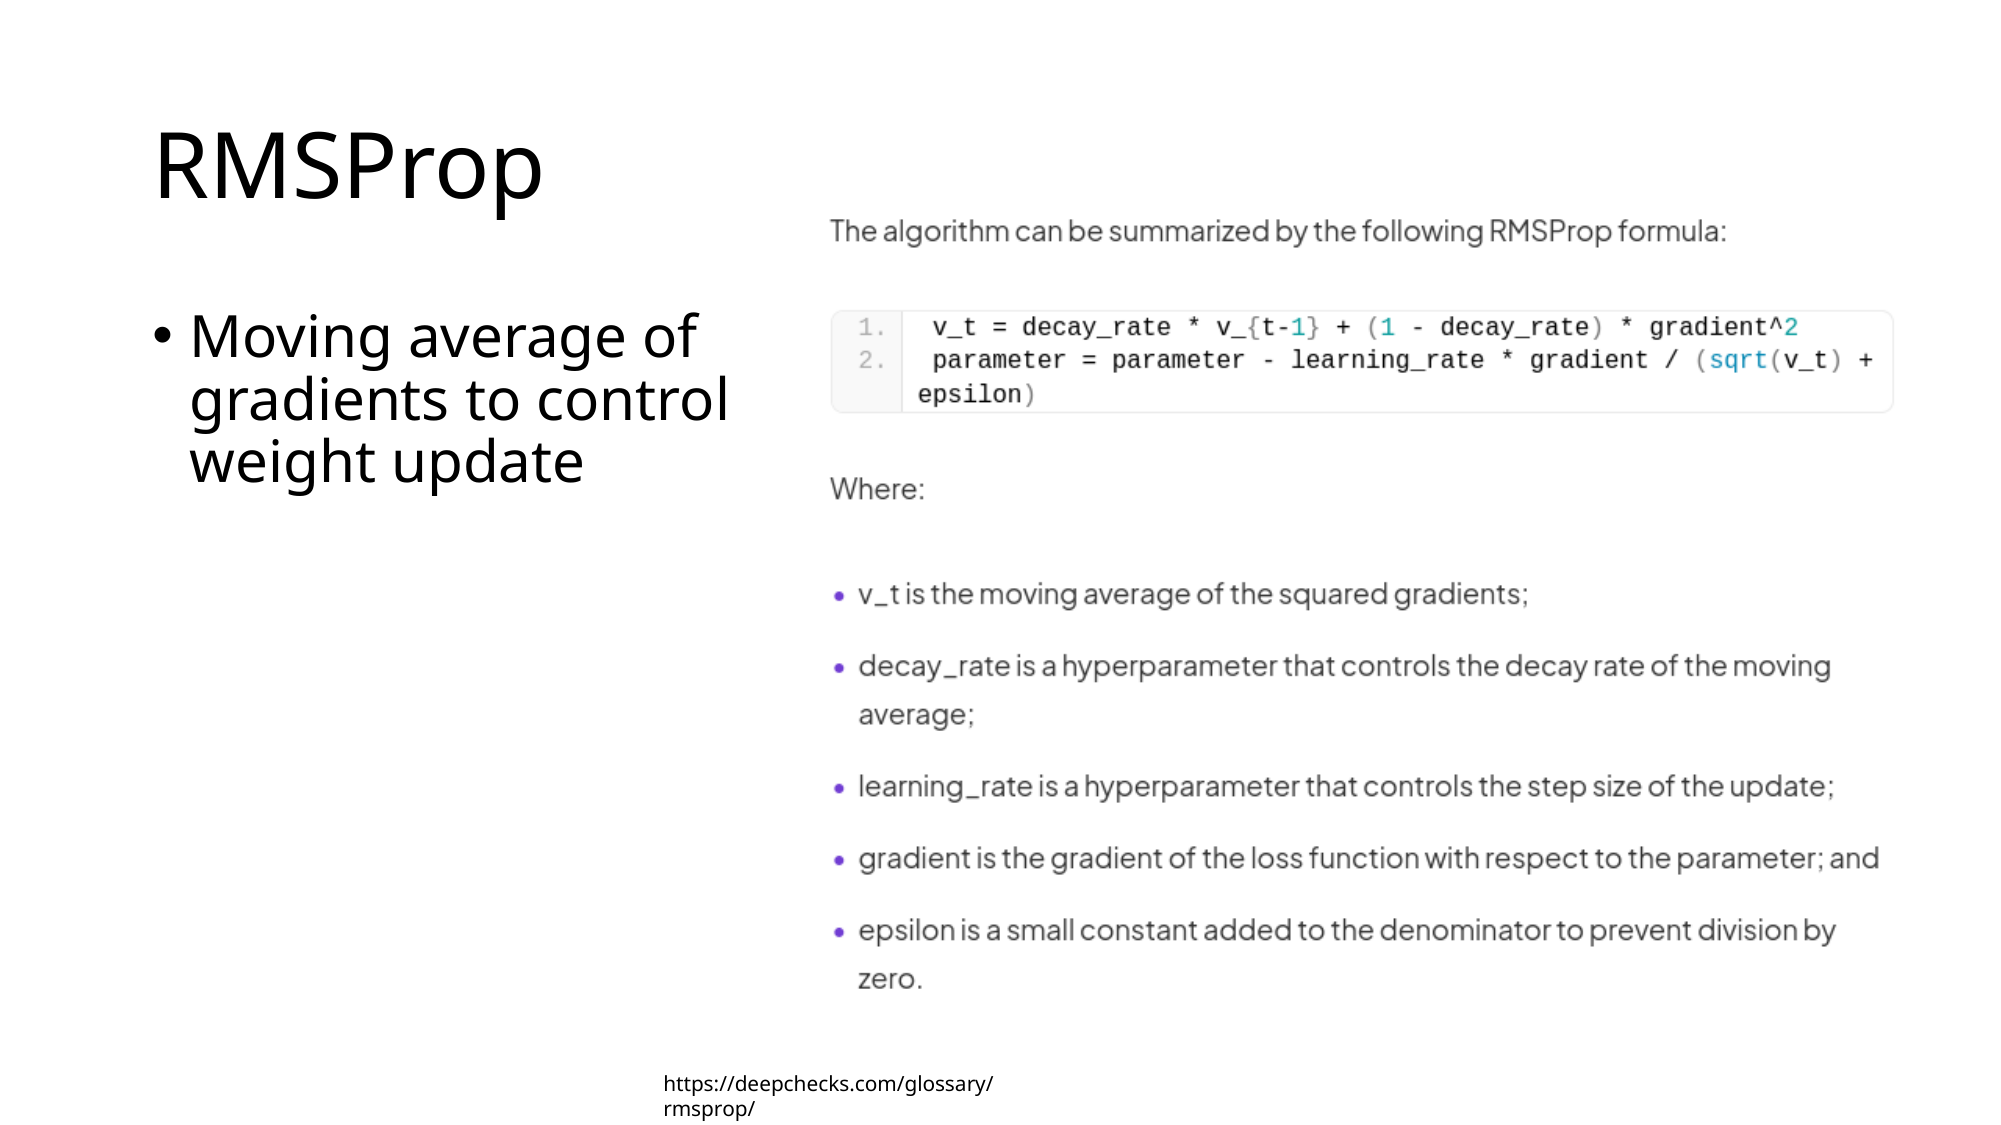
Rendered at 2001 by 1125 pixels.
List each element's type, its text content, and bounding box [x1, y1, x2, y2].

text_box https://deepchecks.com/glossary/rmsprop/ [648, 1063, 1099, 1125]
picture [803, 203, 1914, 1015]
list Moving average of gradients to control weight update [137, 299, 753, 1014]
title RMSProp [137, 59, 1863, 278]
